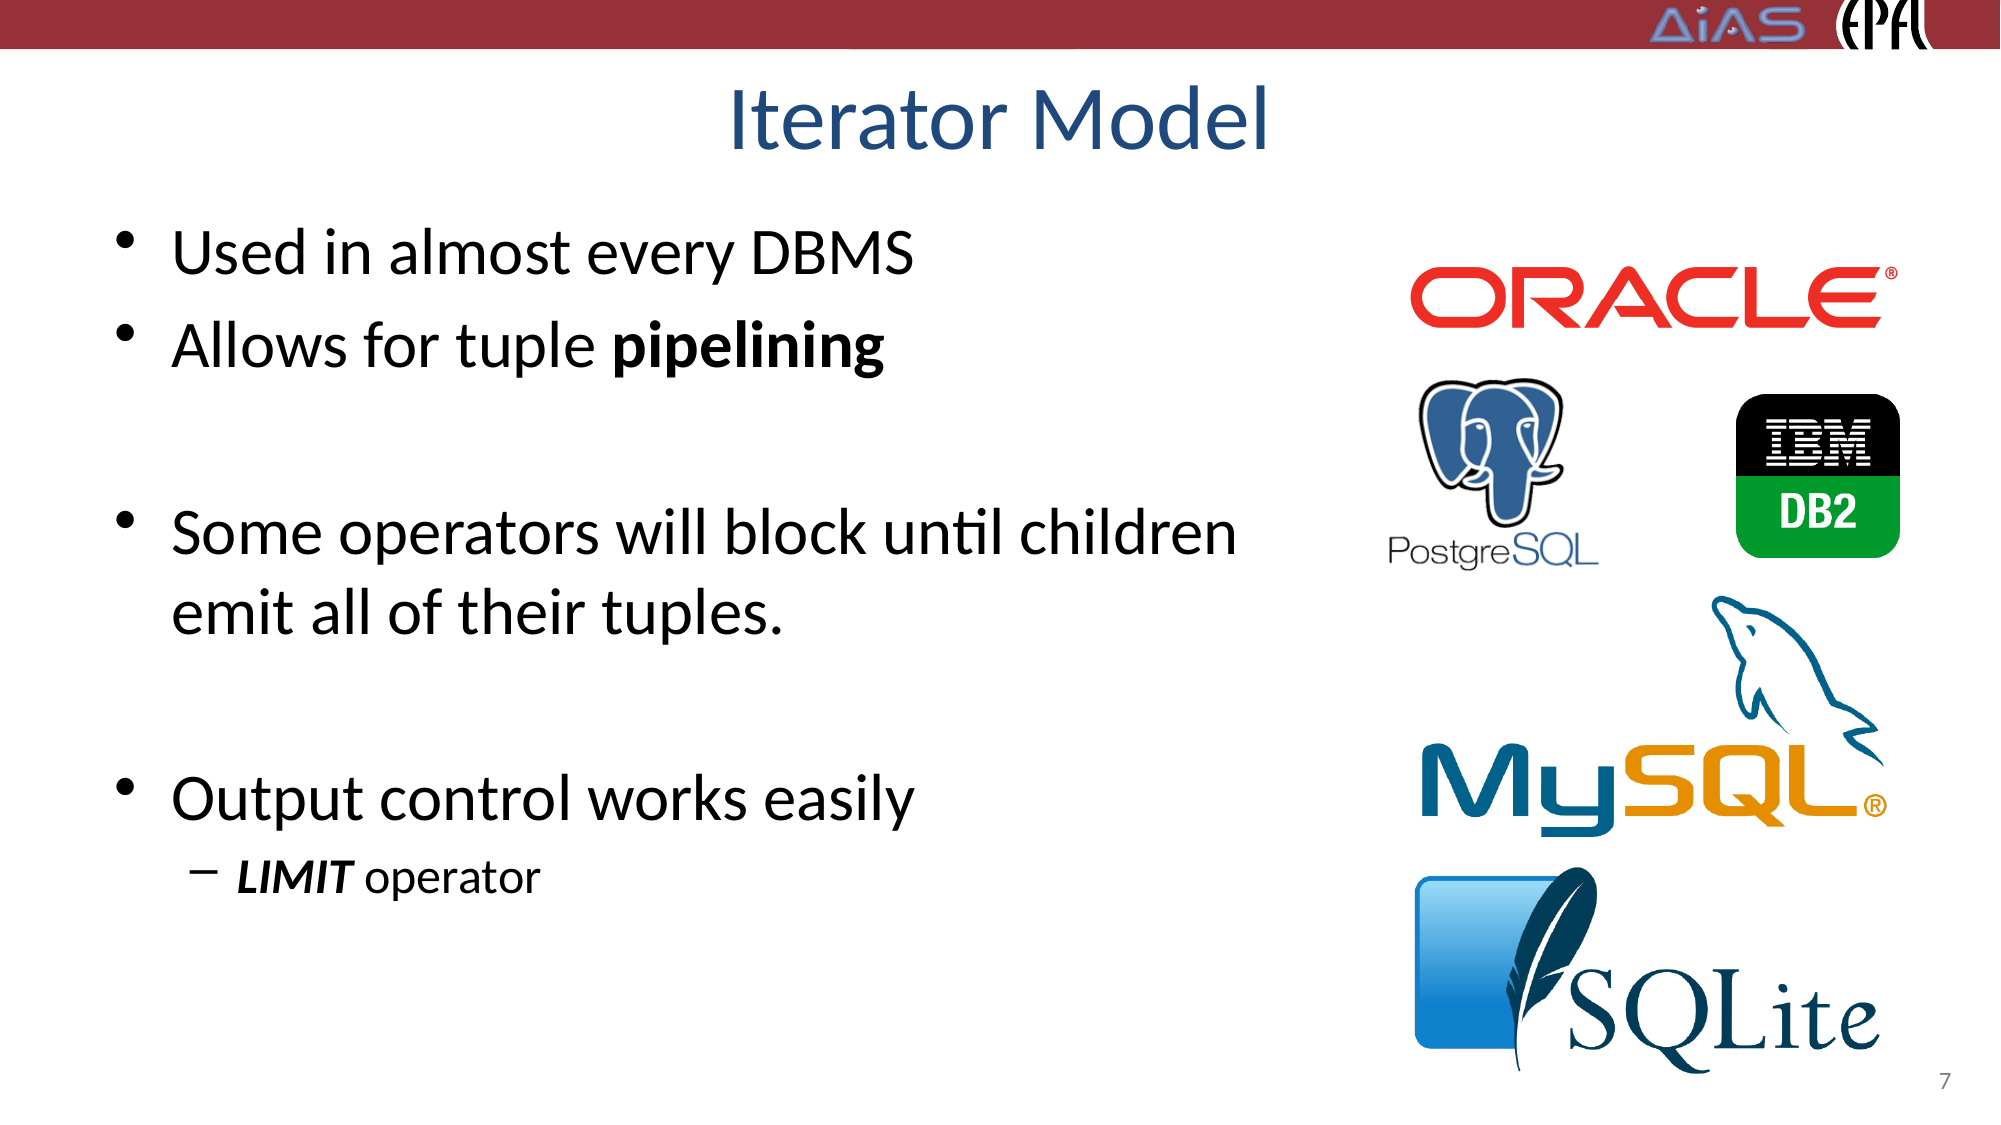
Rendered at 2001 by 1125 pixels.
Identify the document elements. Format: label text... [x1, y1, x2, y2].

picture [1407, 255, 1901, 338]
picture [1645, 3, 1809, 44]
list Used in almost every DBMS Allows for tuple pipelining Some operators will block until children emit all of their tuples. Output control works easily LIMIT operator [99, 199, 1901, 1006]
title Iterator Model [99, 44, 1901, 176]
slide_number 7 [1433, 1024, 1967, 1103]
picture [1735, 393, 1901, 559]
picture [1389, 378, 1599, 571]
picture [1421, 595, 1887, 837]
picture [1402, 854, 1892, 1087]
